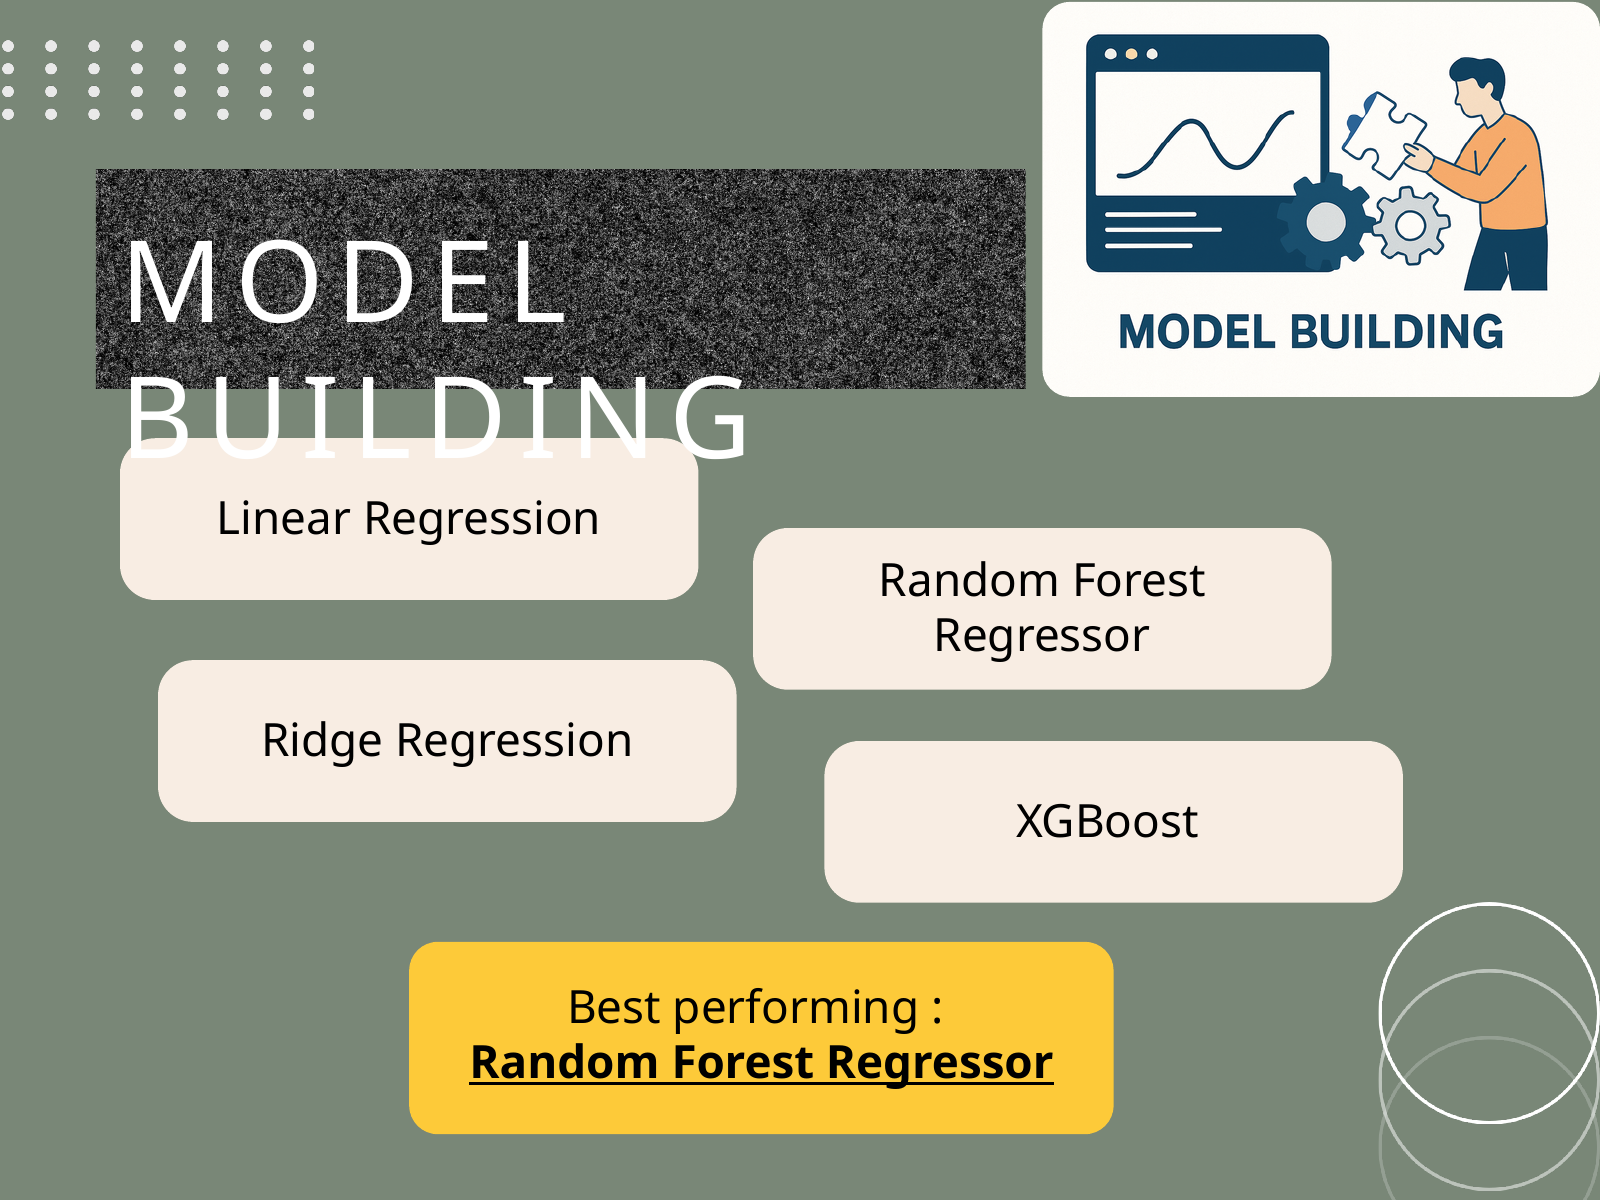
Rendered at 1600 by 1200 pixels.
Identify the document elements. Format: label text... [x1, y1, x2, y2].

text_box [824, 740, 1404, 903]
text_box [95, 169, 1026, 389]
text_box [119, 437, 699, 601]
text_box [1042, 1, 1600, 397]
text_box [752, 527, 1332, 690]
text_box [1378, 902, 1600, 1200]
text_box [157, 659, 737, 823]
text_box MODEL BUILDING [119, 208, 1026, 482]
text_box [408, 941, 1114, 1135]
text_box [1, 40, 315, 120]
